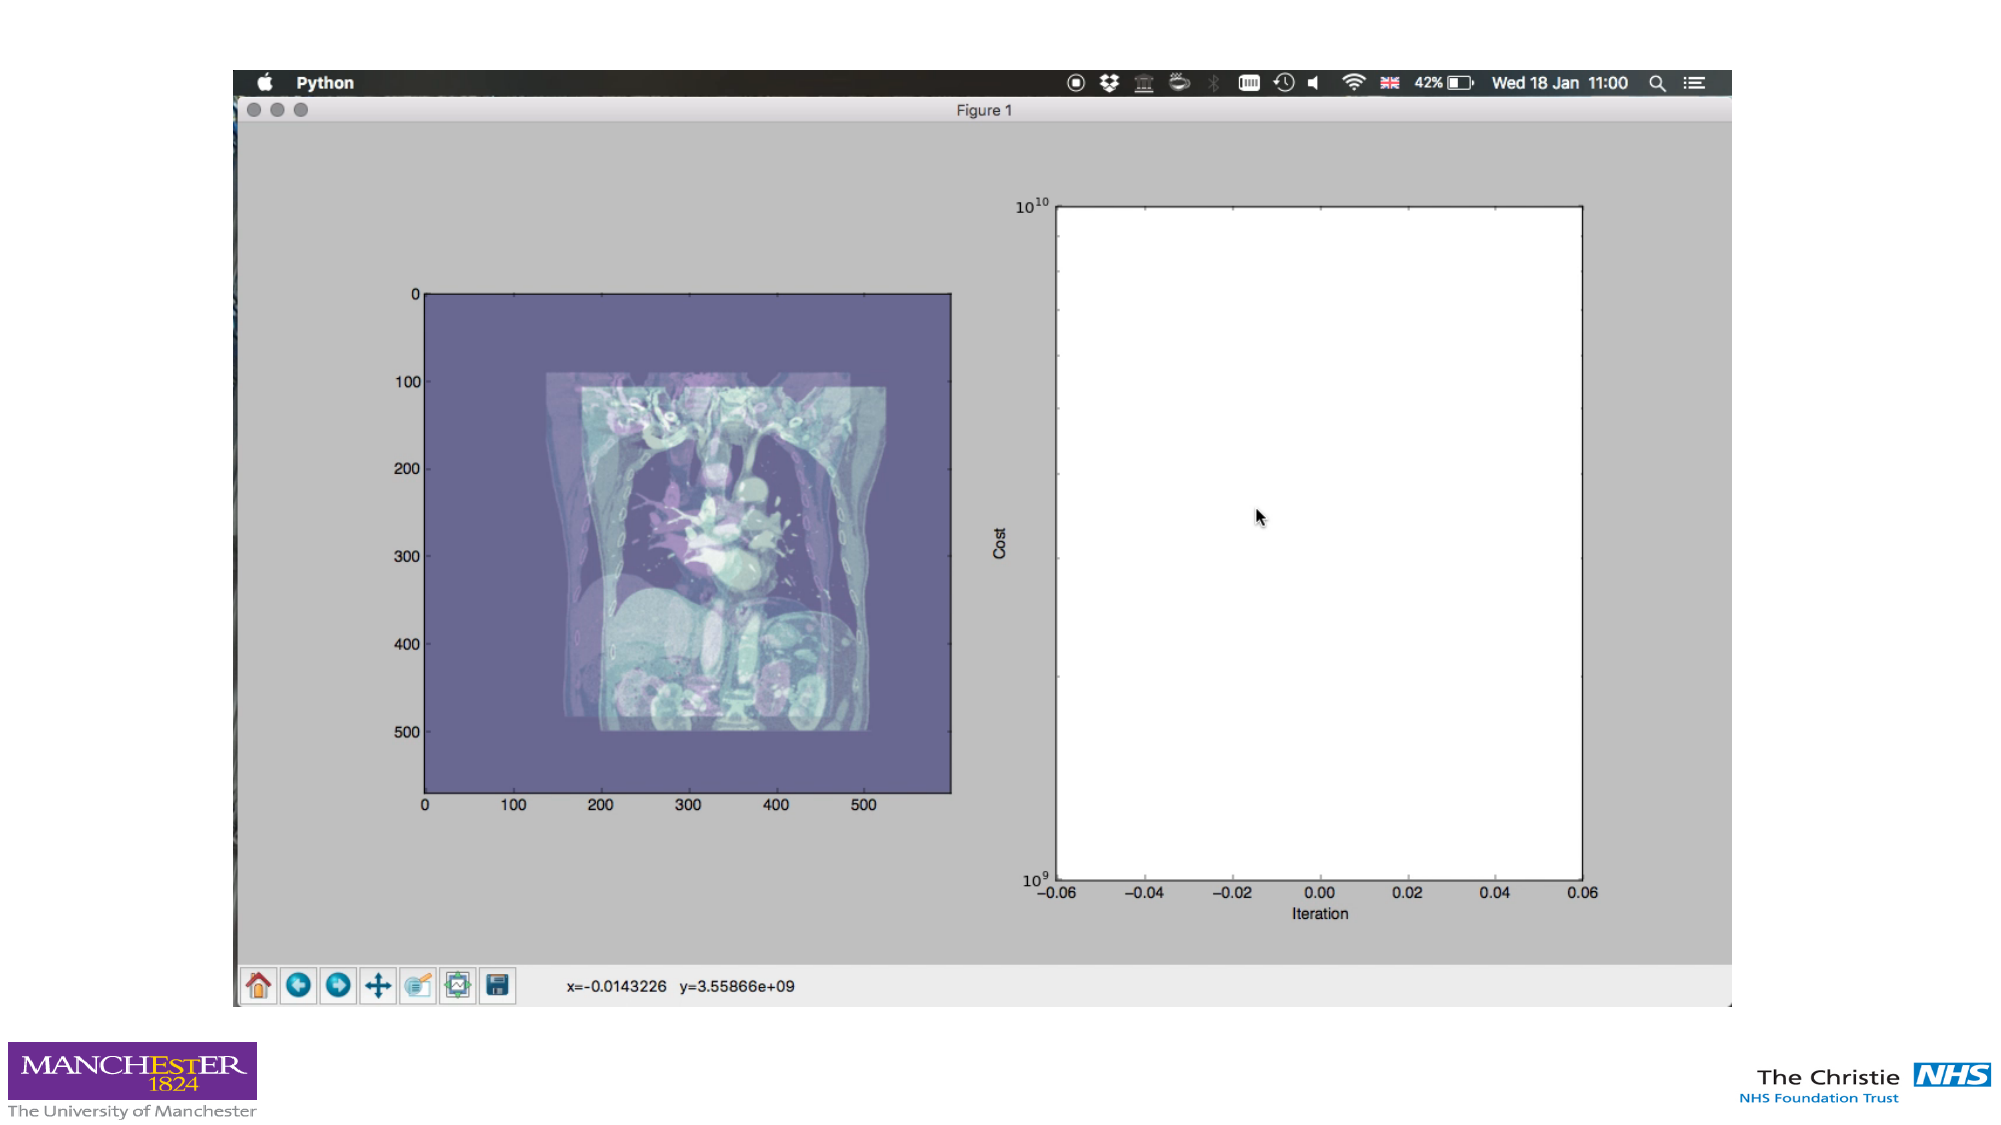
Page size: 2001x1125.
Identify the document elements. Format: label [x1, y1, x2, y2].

picture [1726, 1054, 1992, 1117]
list [232, 69, 1733, 1008]
picture [8, 1042, 257, 1120]
